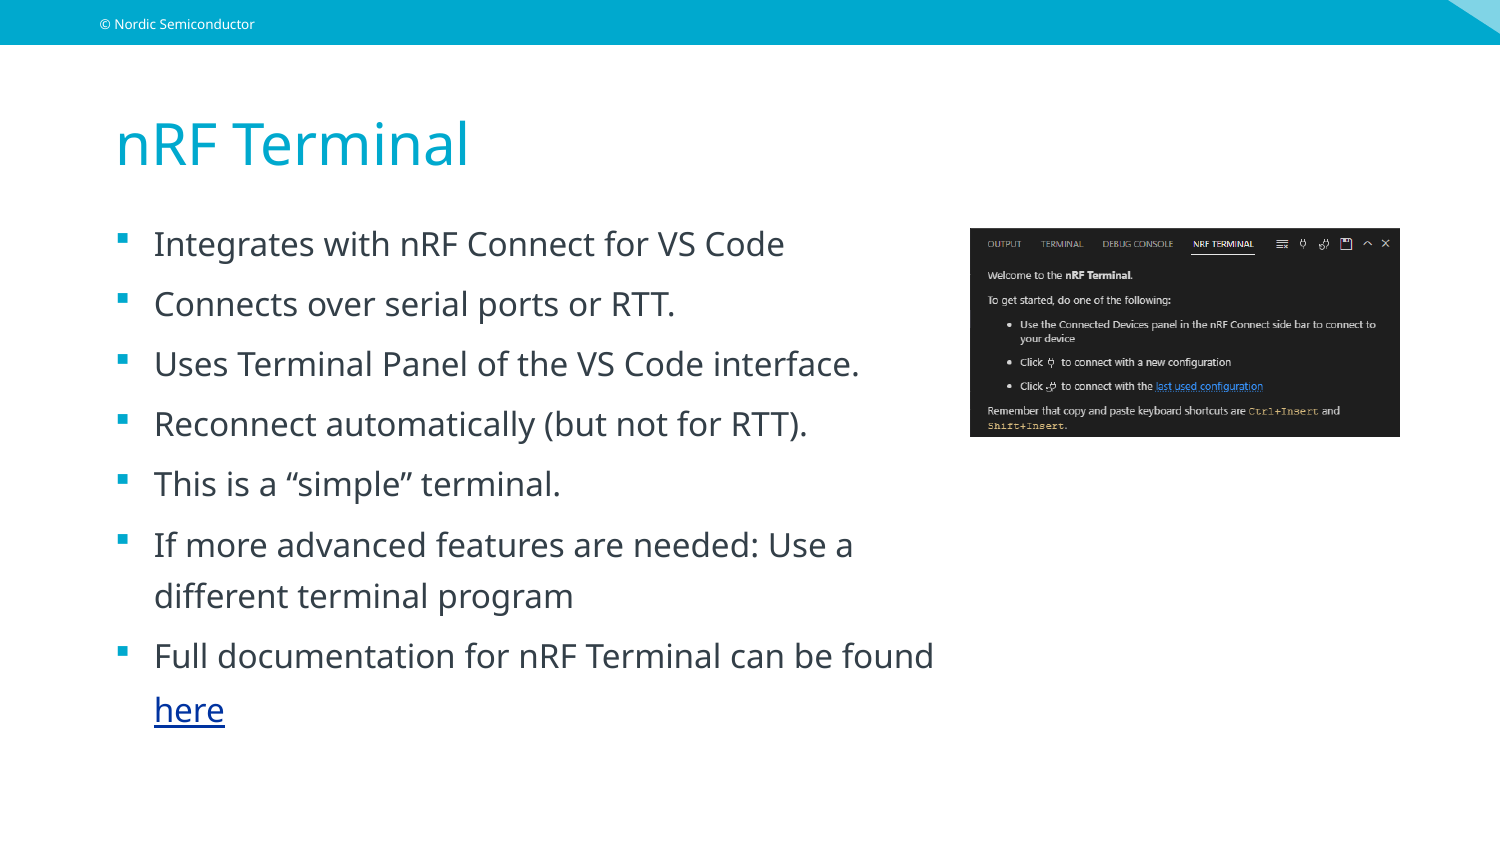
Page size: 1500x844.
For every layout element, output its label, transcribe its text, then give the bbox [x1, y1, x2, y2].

title nRF Terminal [100, 96, 1400, 181]
list Integrates with nRF Connect for VS Code Connects over serial ports or RTT. Uses Terminal Panel of the VS Code interface. Reconnect automatically (but not for RTT). This is a “simple” terminal. If more advanced features are needed: Use a different terminal program Full documentation for nRF Terminal can be found here [100, 203, 964, 773]
picture [970, 227, 1400, 438]
